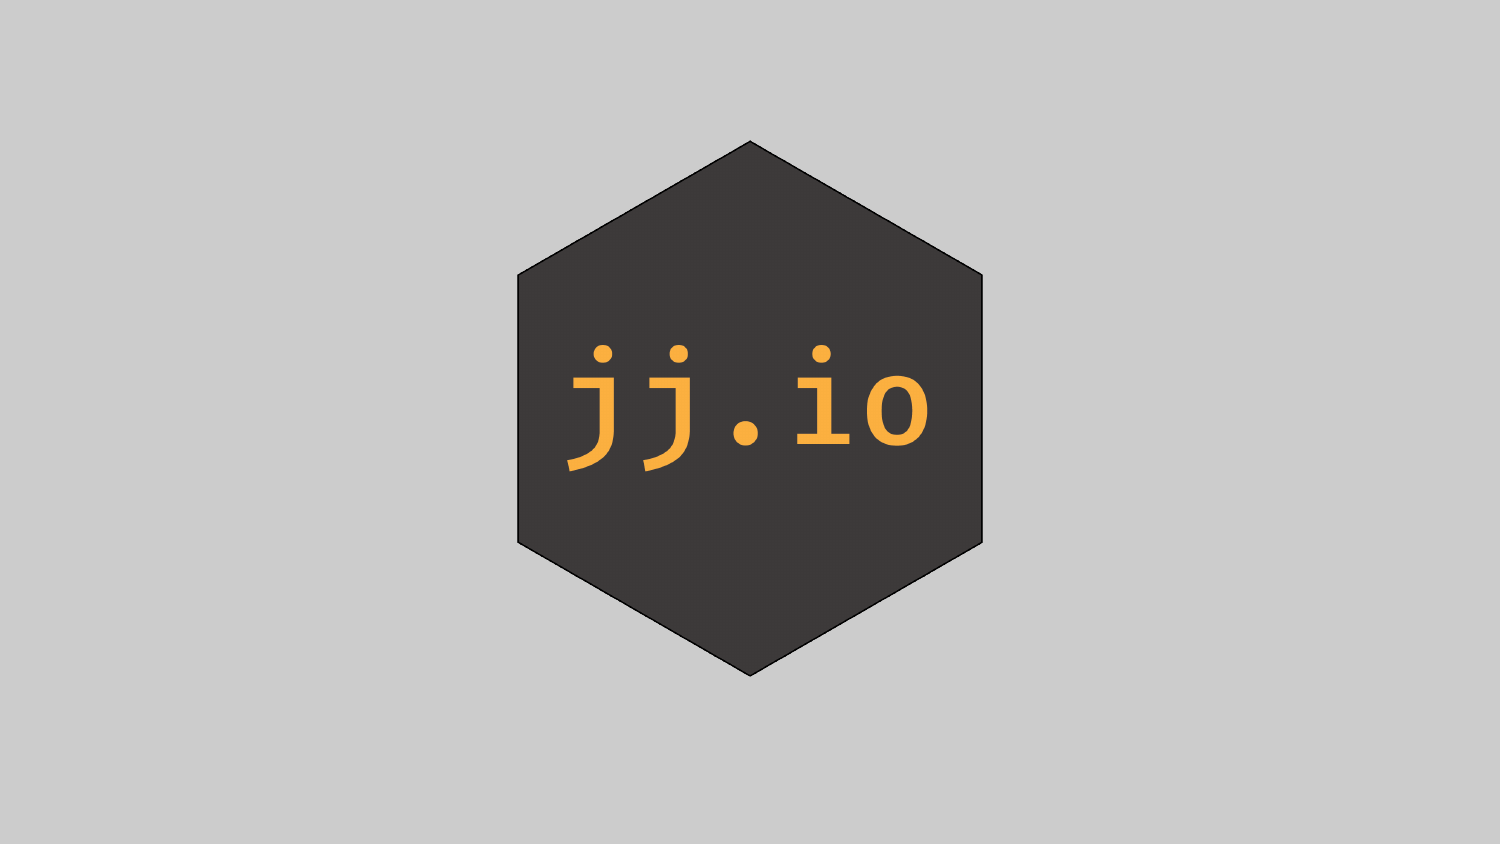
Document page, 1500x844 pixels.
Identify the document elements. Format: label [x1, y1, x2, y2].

picture [517, 139, 983, 677]
